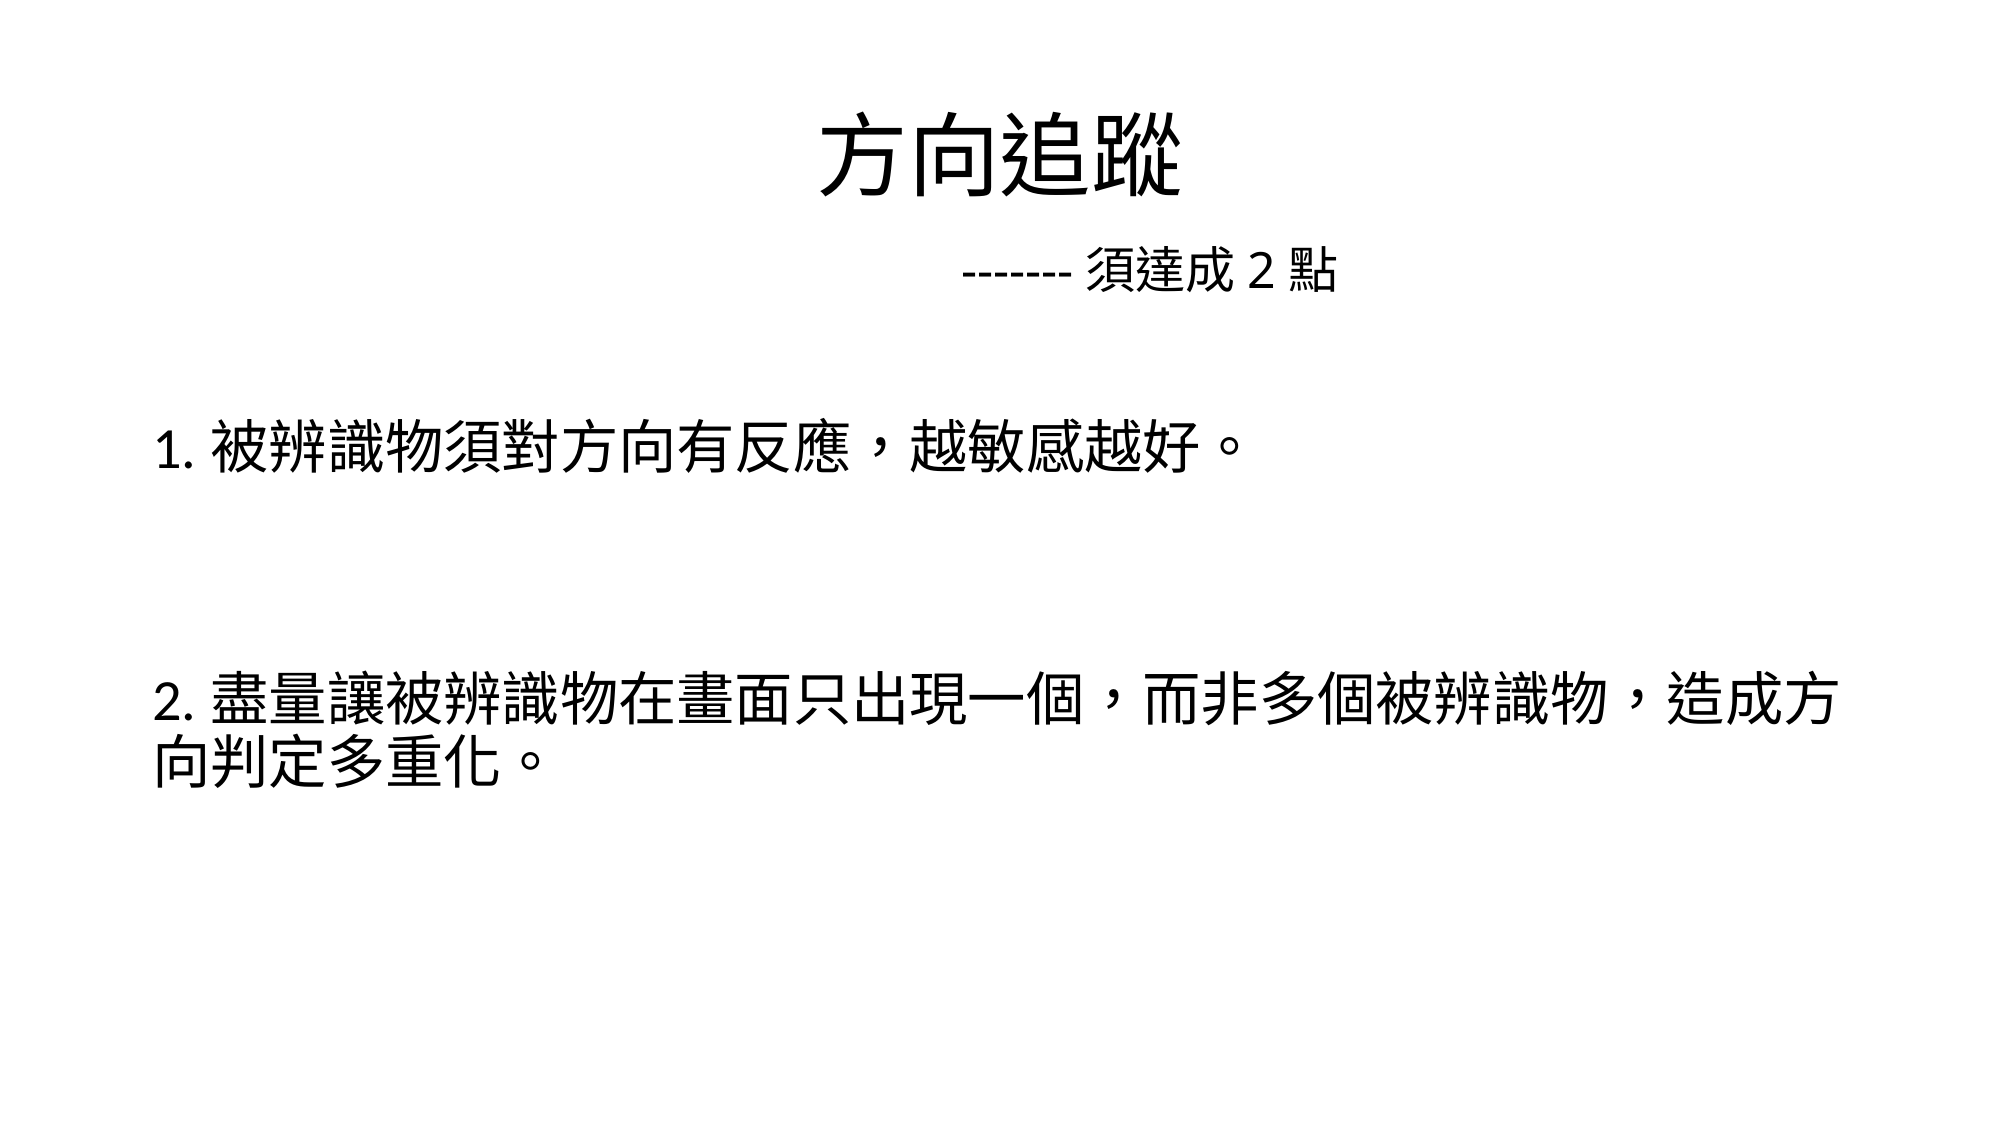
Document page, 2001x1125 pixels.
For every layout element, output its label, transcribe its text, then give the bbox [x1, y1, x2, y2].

list 1.被辨識物須對方向有反應，越敏感越好。 2.盡量讓被辨識物在畫面只出現一個，而非多個被辨識物，造成方向判定多重化。 [137, 411, 1863, 1125]
title 方向追蹤 -------須達成2點 [137, 100, 1863, 319]
